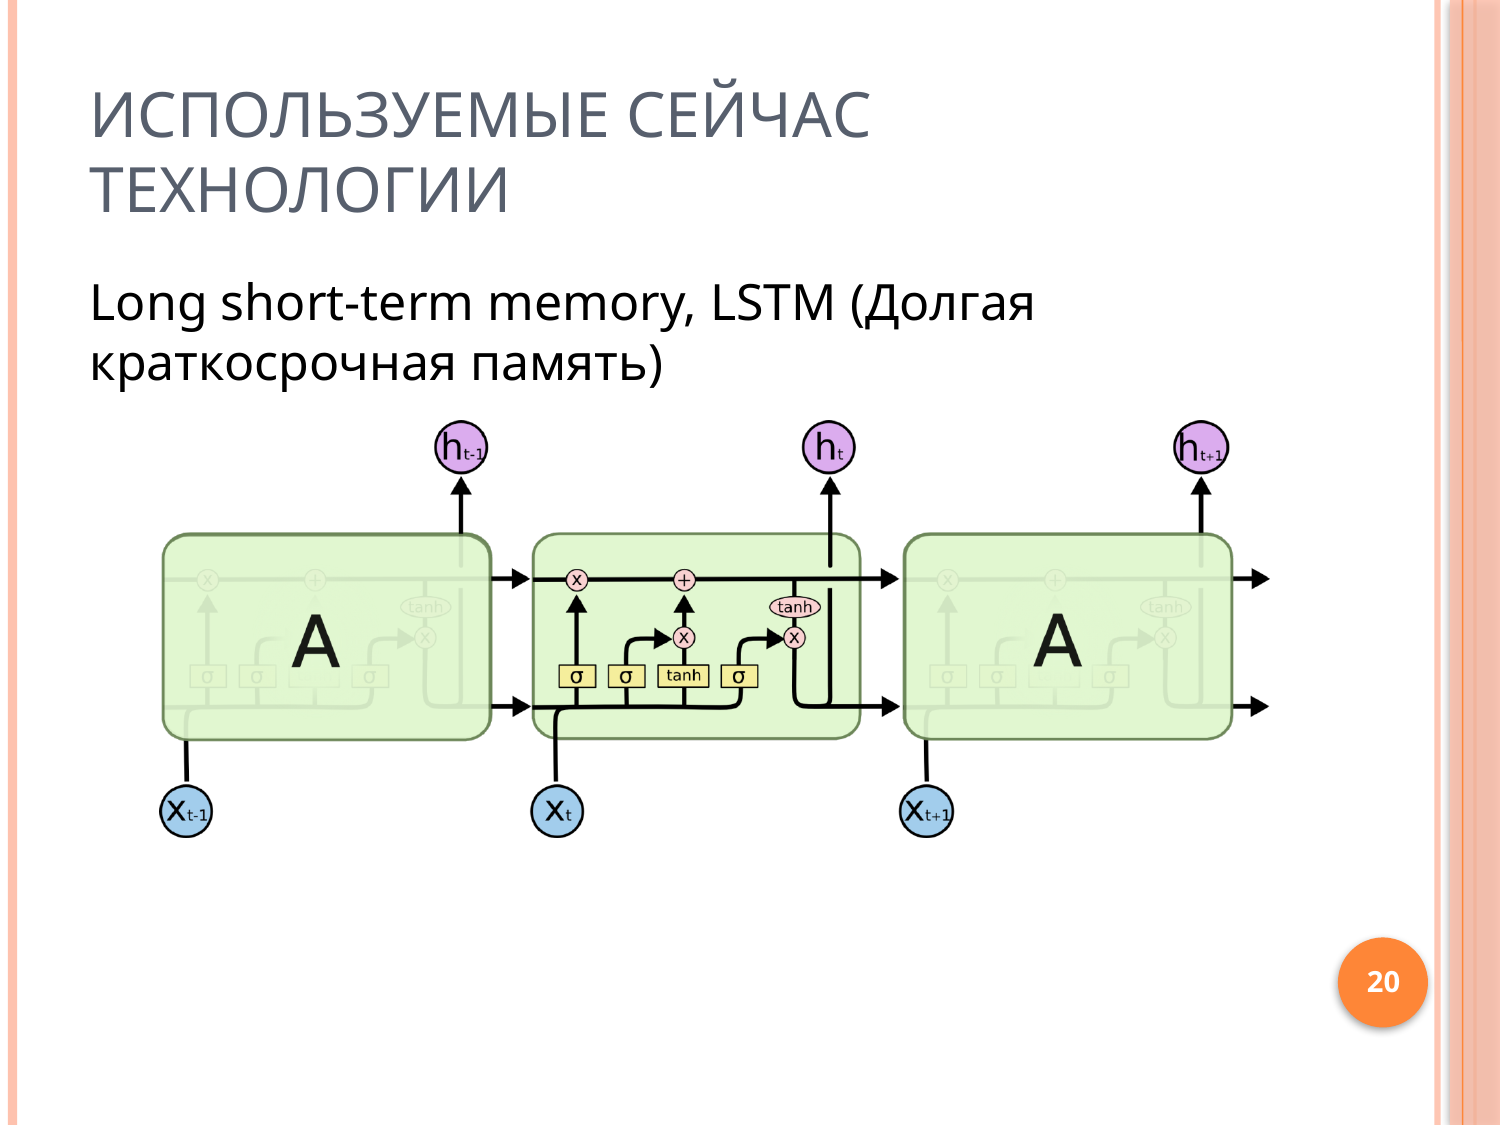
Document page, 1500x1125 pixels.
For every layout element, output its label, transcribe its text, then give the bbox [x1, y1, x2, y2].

picture [158, 420, 1271, 839]
list Long short-term memory, LSTM (Долгая краткосрочная память) [75, 262, 1424, 1062]
title Используемые сейчас технологии [75, 45, 1300, 233]
slide_number 20 [1333, 940, 1434, 1027]
